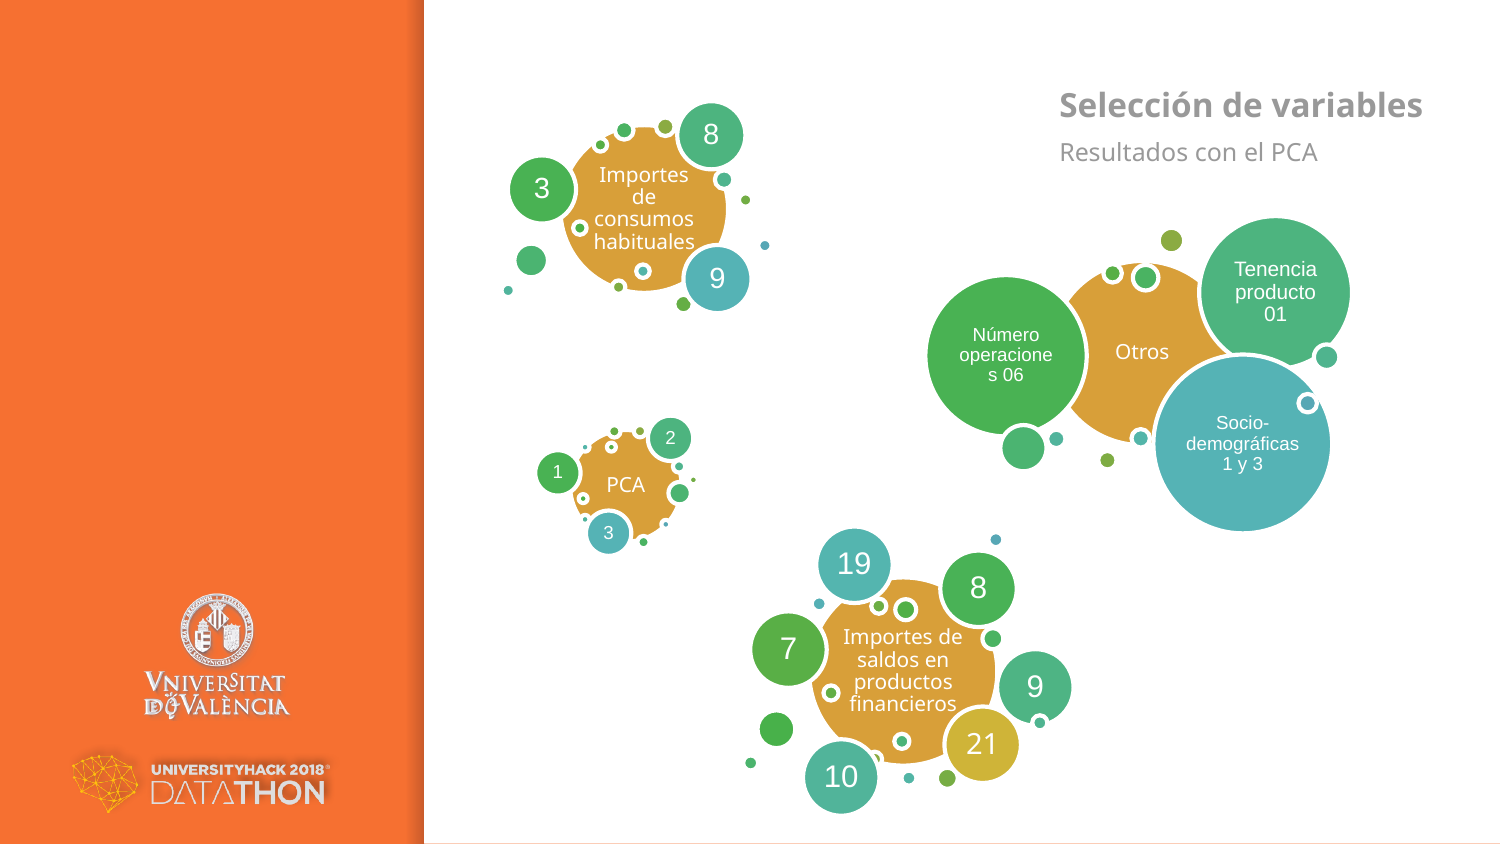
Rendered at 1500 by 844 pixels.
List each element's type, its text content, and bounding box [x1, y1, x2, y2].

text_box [955, 212, 1428, 528]
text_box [683, 512, 1189, 844]
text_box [530, 413, 761, 567]
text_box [501, 100, 846, 331]
picture [131, 592, 303, 721]
picture [72, 755, 331, 814]
text_box Selección de variables Resultados con el PCA [1044, 69, 1471, 154]
